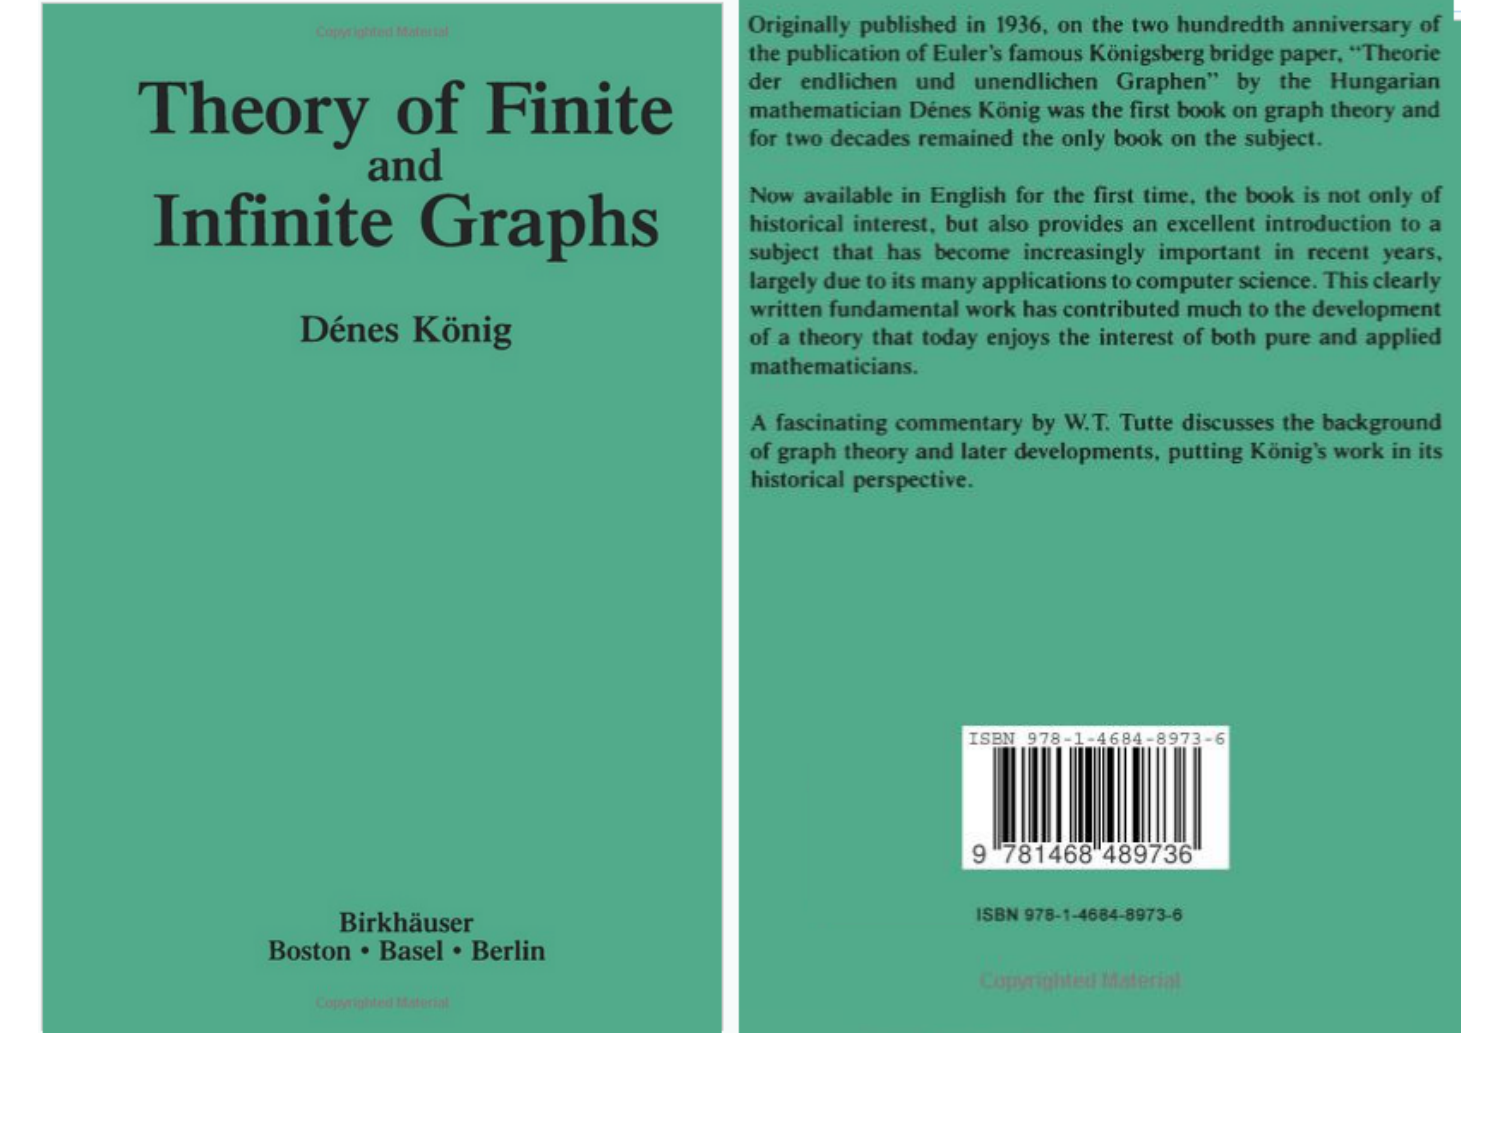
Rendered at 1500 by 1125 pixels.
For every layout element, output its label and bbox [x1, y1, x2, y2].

picture [38, 0, 1461, 1033]
